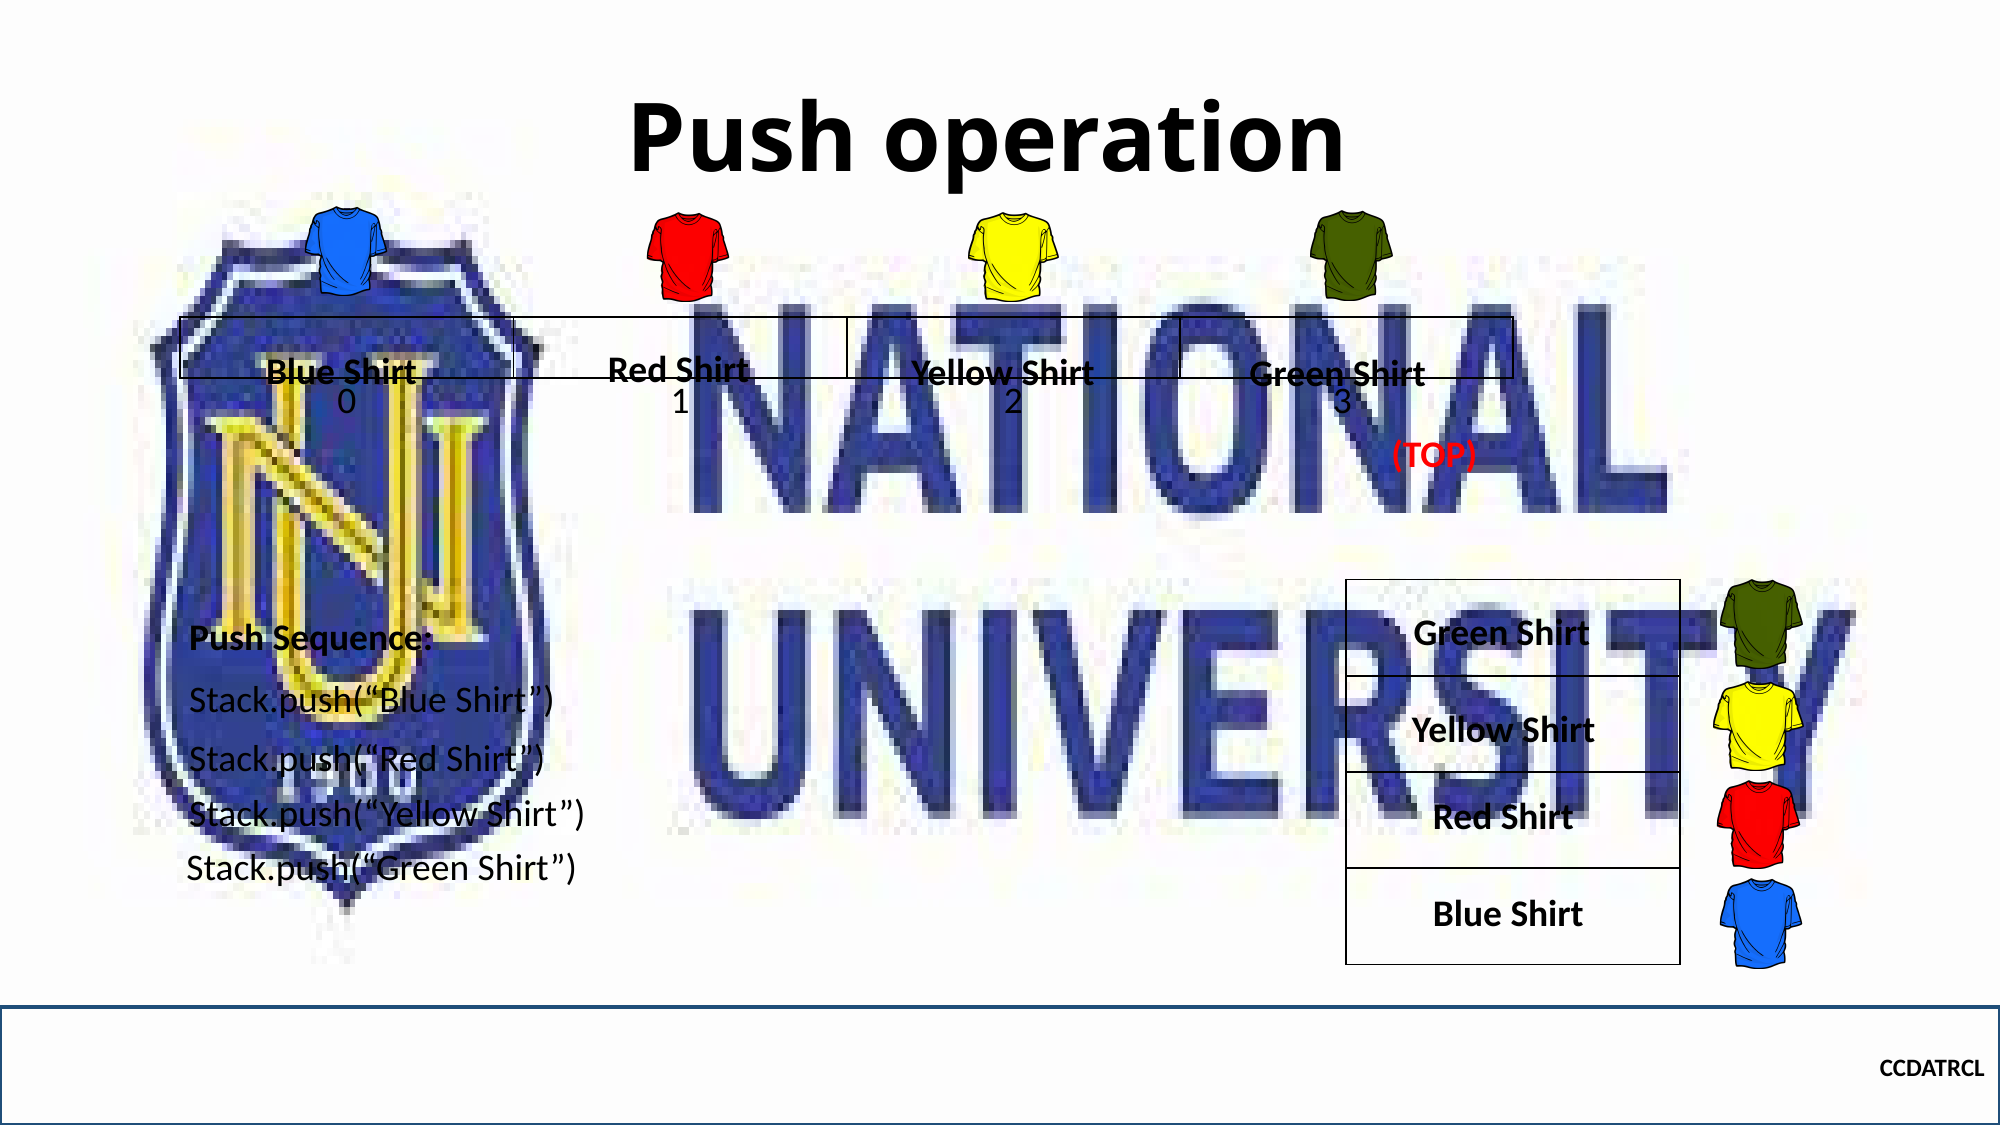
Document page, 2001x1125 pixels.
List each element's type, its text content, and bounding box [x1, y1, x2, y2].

table_cell [1347, 870, 1679, 964]
picture [0, 0, 2000, 1007]
footer CCDATRCL [0, 1007, 2000, 1125]
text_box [1234, 210, 1803, 670]
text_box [896, 212, 1804, 771]
title Push operation [249, 81, 1750, 200]
table_header [181, 318, 513, 377]
text_box Blue Shirt [251, 339, 441, 400]
text_box Stack.push(“Red Shirt”) [174, 726, 582, 781]
text_box Stack.push(“Yellow Shirt”) [174, 781, 593, 835]
text_box Stack.push(“Blue Shirt”) [174, 667, 582, 726]
table_header [514, 318, 593, 377]
text_box Stack.push(“Green Shirt”) [171, 835, 613, 896]
table_cell 0 [180, 379, 513, 439]
table_cell 1 [513, 379, 593, 439]
text_box Push Sequence: [174, 606, 460, 666]
text_box Blue Shirt [1418, 881, 1608, 941]
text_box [593, 212, 1804, 870]
